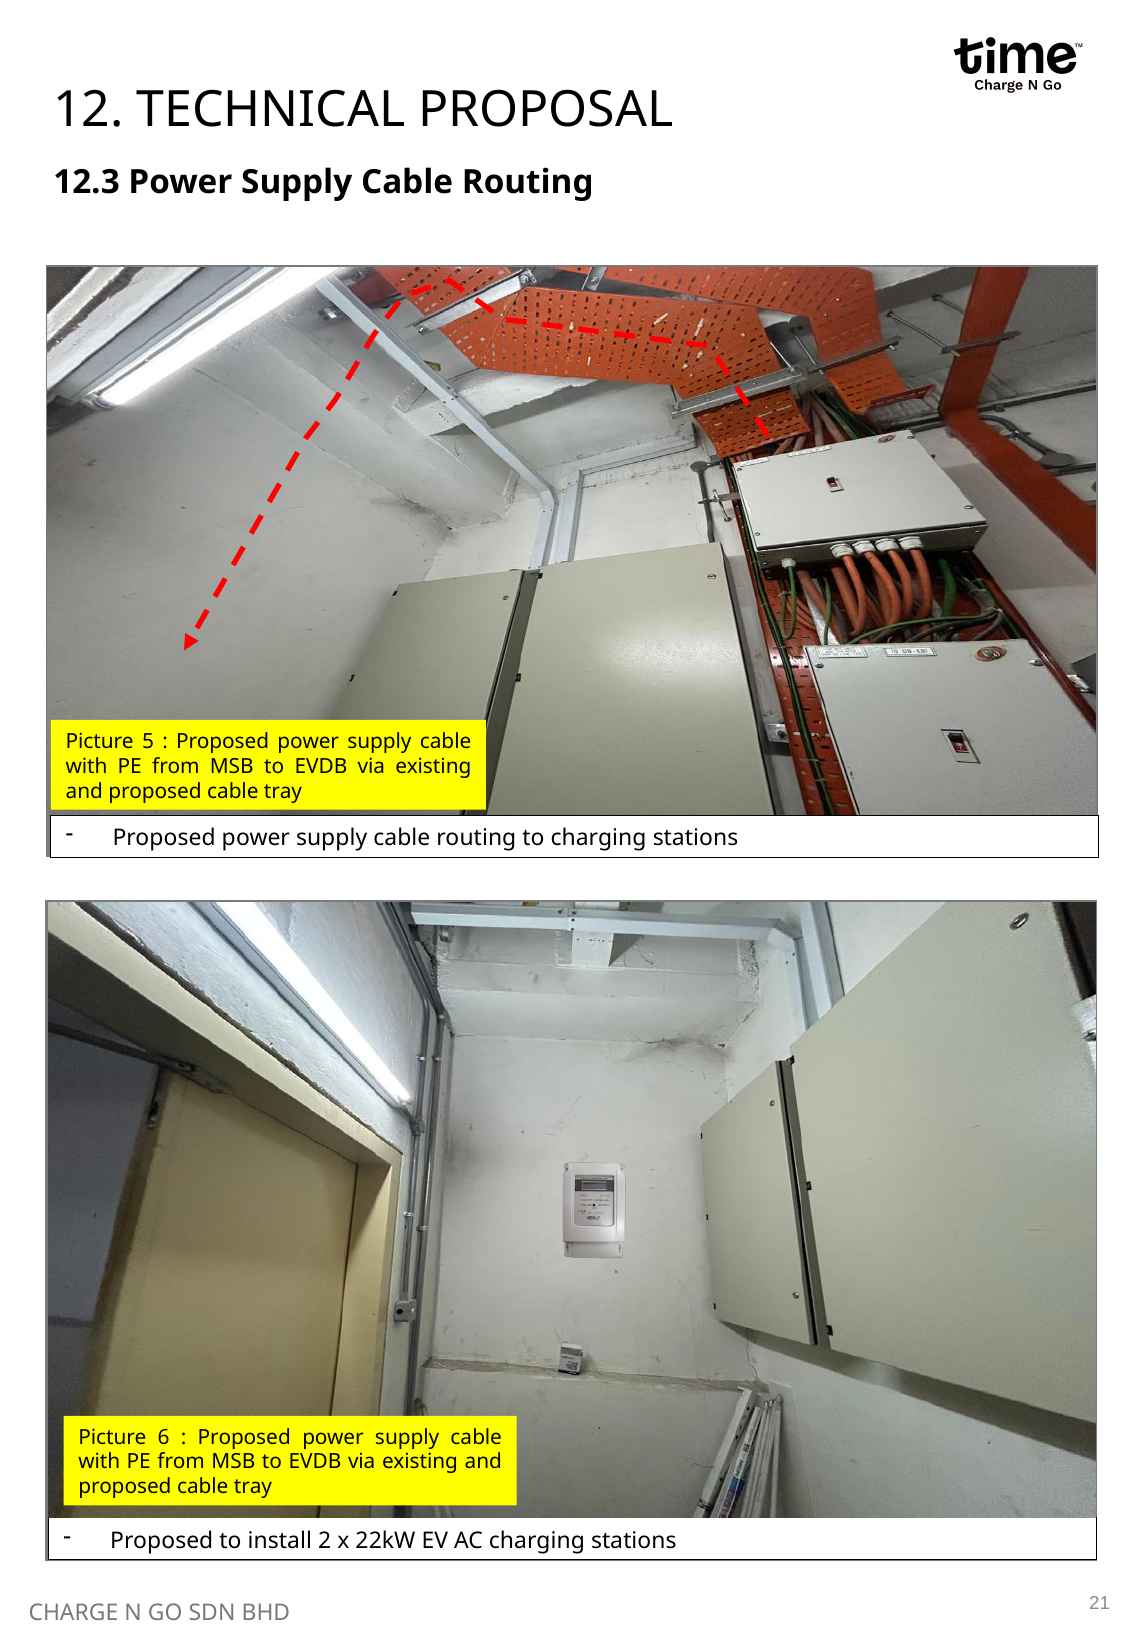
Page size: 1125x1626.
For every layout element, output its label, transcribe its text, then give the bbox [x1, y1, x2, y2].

text_box Proposed power supply cable routing to charging stations [50, 821, 1099, 858]
text_box [45, 1523, 1097, 1561]
text_box [46, 823, 50, 857]
footer CHARGE N GO SDN BHD [0, 1597, 320, 1625]
text_box Proposed to install 2 x 22kW EV AC charging stations [48, 1524, 1097, 1560]
picture [48, 902, 1096, 1518]
picture [910, 0, 1125, 130]
slide_number 21 [1015, 1579, 1125, 1625]
title 12. TECHNICAL PROPOSAL [38, 47, 950, 174]
picture [47, 266, 1096, 816]
text_box 12.3 Power Supply Cable Routing [38, 152, 616, 208]
